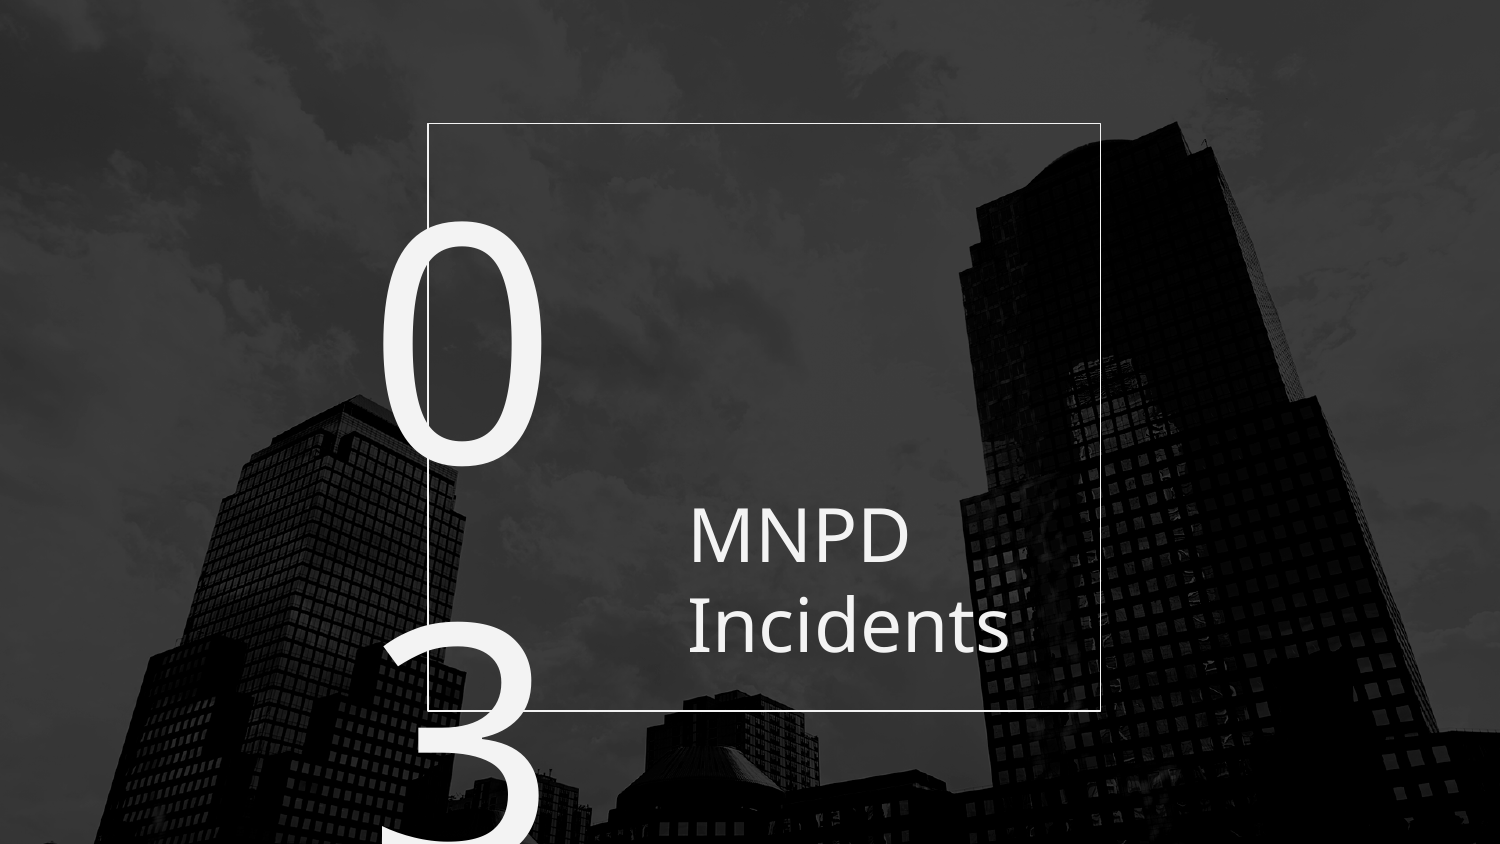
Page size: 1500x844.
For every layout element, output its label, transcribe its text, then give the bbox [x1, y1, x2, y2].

picture [0, 0, 1500, 844]
title MNPD Incidents [672, 367, 1202, 683]
title 03 [267, 372, 658, 688]
text_box [428, 123, 1101, 712]
